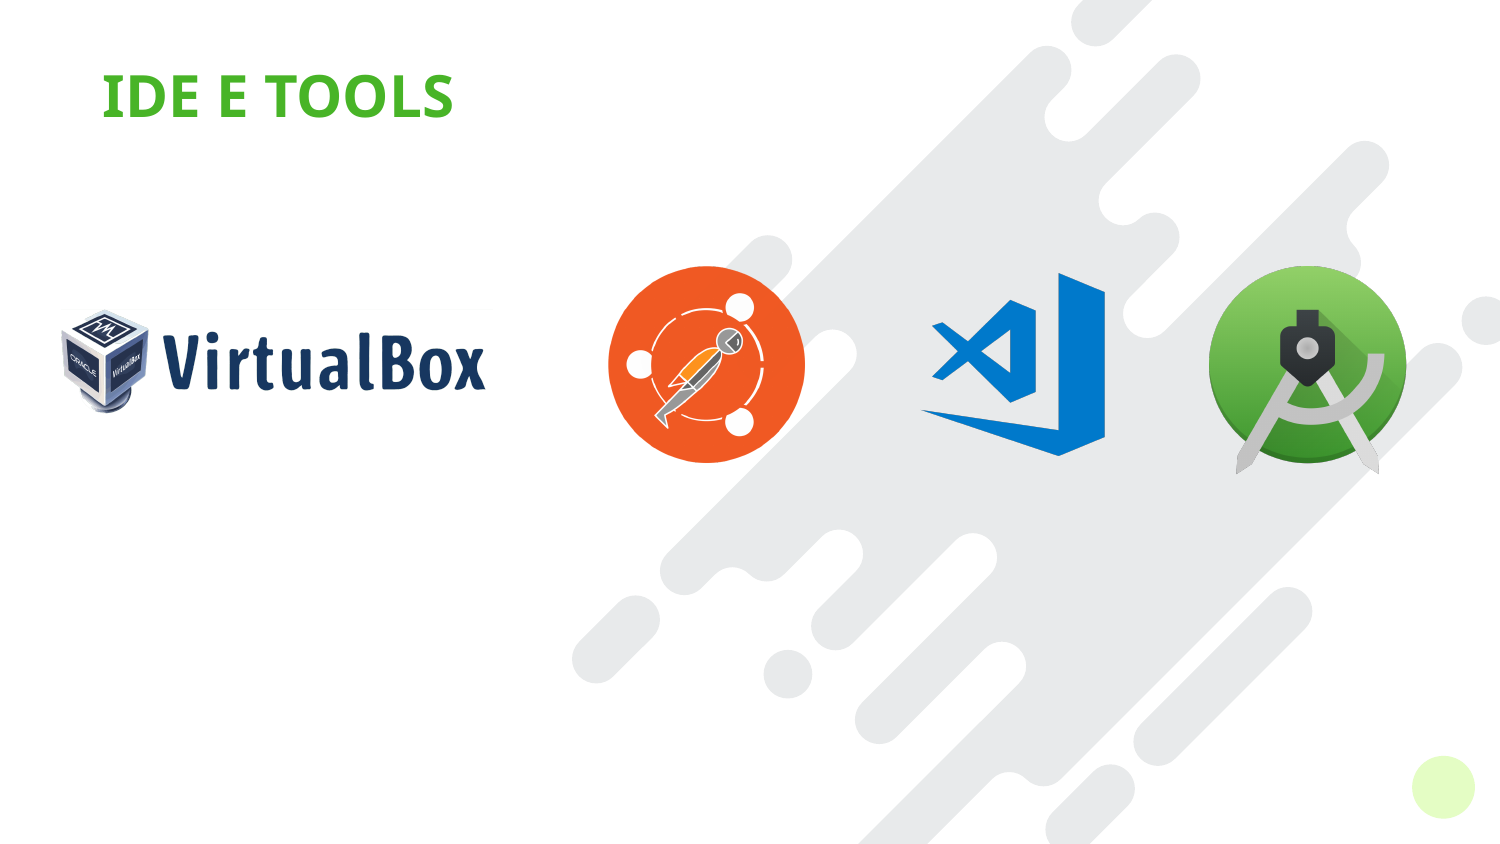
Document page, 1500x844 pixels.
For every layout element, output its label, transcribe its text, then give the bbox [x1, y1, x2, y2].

text_box IDE E TOOLS [88, 51, 1308, 117]
picture [595, 254, 817, 475]
picture [1176, 233, 1439, 496]
picture [920, 272, 1105, 457]
picture [61, 229, 493, 500]
